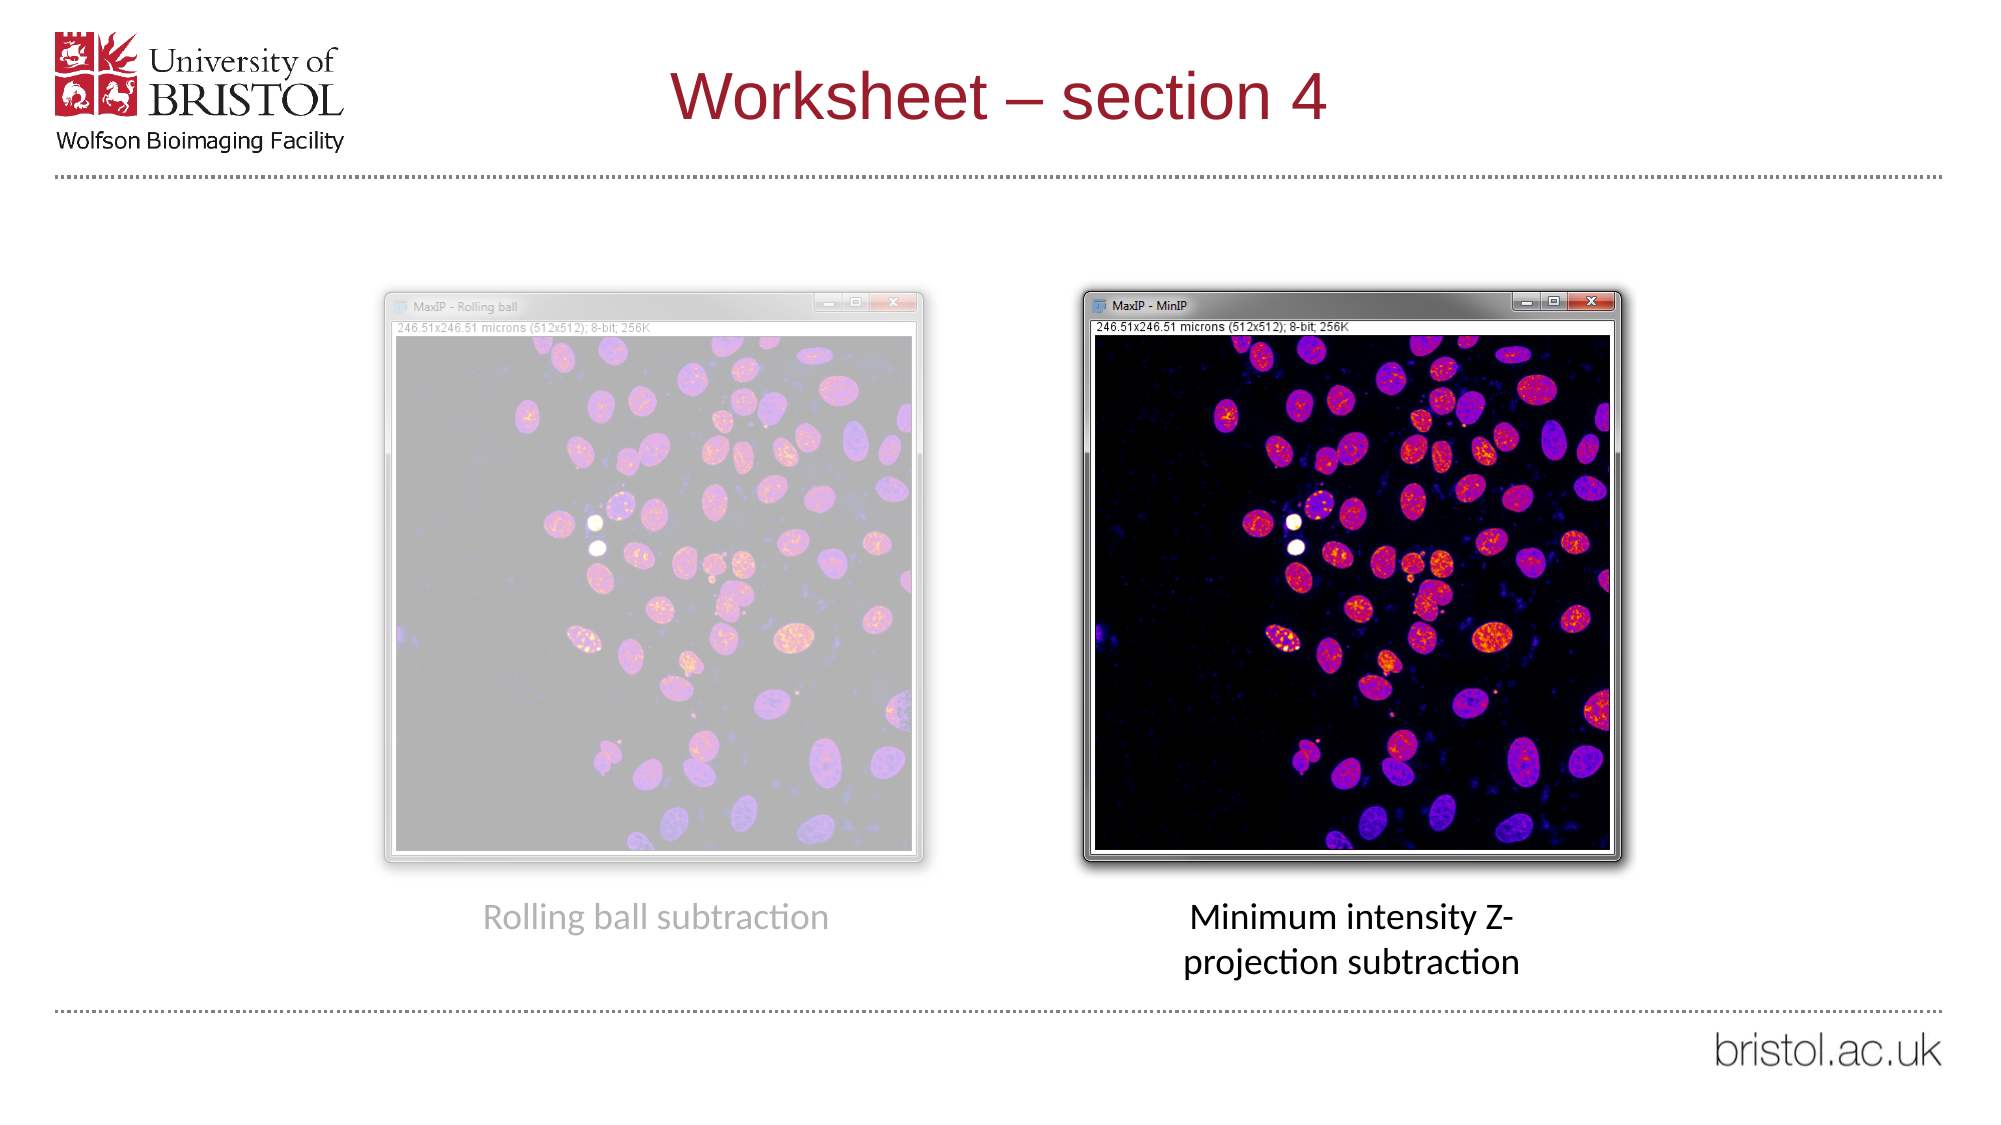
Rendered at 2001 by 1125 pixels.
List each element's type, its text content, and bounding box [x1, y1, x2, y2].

picture [1066, 276, 1638, 882]
picture [1700, 1023, 1945, 1080]
text_box Minimum intensity Z-projection subtraction [1156, 891, 1547, 990]
picture [55, 32, 344, 153]
title Worksheet – section 4 [396, 41, 1604, 140]
picture [372, 278, 941, 884]
text_box [293, 205, 992, 985]
